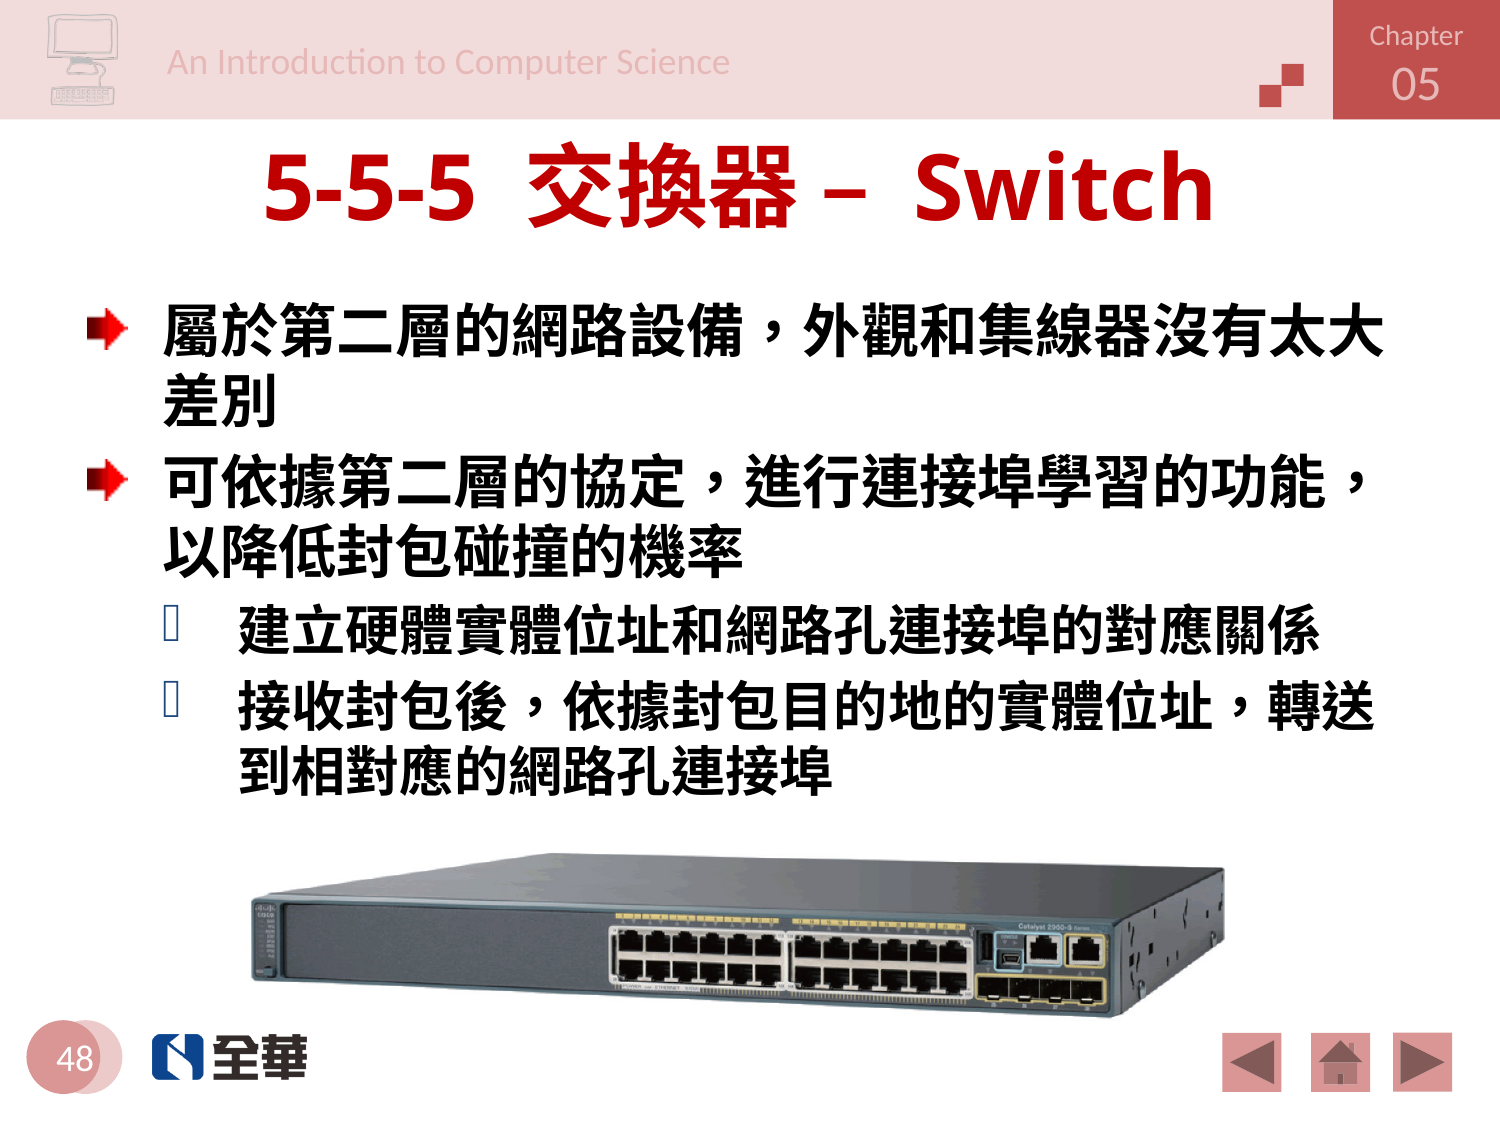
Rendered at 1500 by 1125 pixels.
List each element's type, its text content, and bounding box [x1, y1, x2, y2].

picture [87, 308, 128, 350]
picture [47, 14, 118, 106]
picture [241, 845, 1238, 1024]
list 屬於第二層的網路設備，外觀和集線器沒有太大差別 可依據第二層的協定，進行連接埠學習的功能，以降低封包碰撞的機率 建立硬體實體位址和網路孔連接埠的對應關係 接收封包後，依據封包目的地的實體位址，轉送到相對應的網路孔連接埠 [72, 286, 1423, 965]
picture [152, 1034, 307, 1080]
picture [87, 459, 128, 501]
title 5-5-5 交換器 – Switch [76, 90, 1427, 278]
